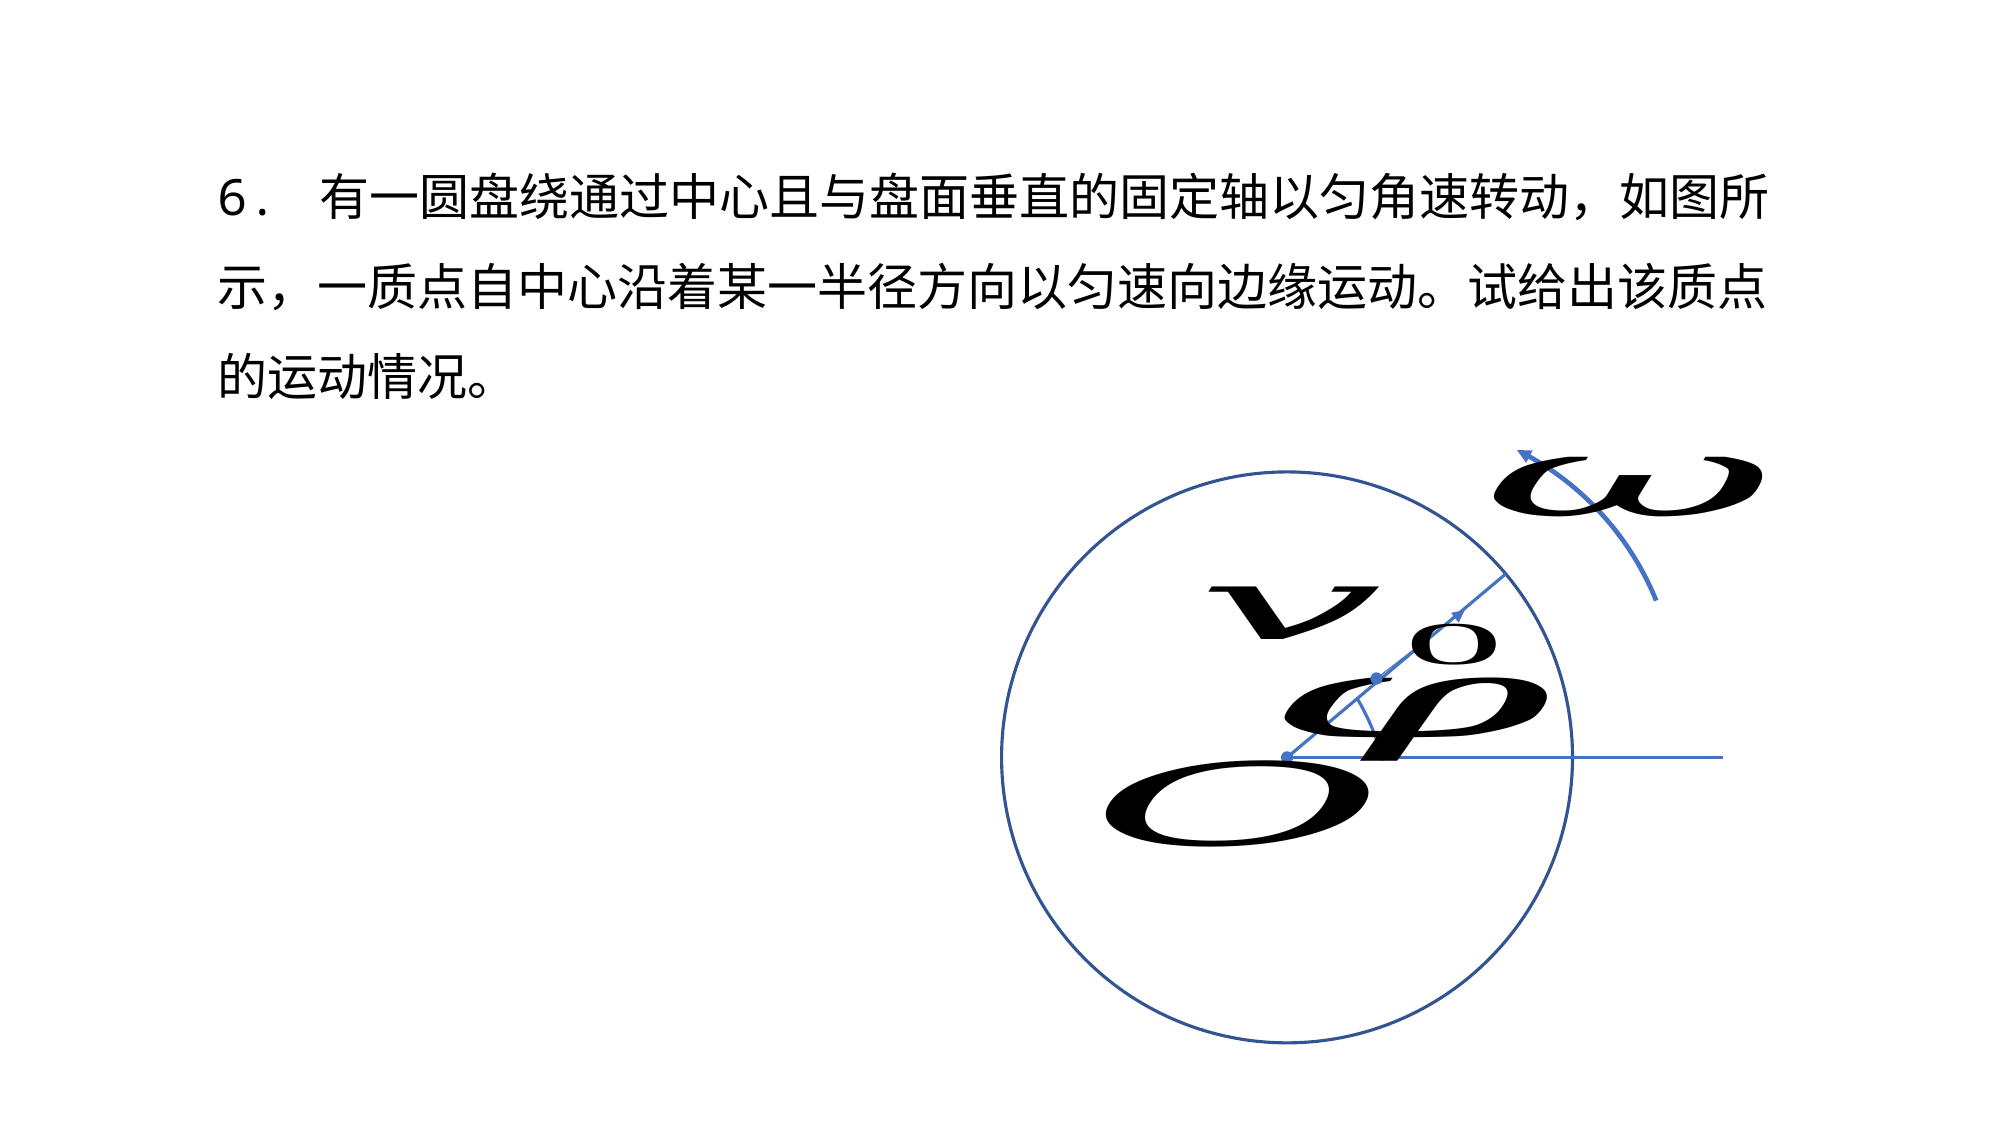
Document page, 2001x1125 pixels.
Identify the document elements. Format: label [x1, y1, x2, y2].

text_box [934, 415, 1798, 1053]
